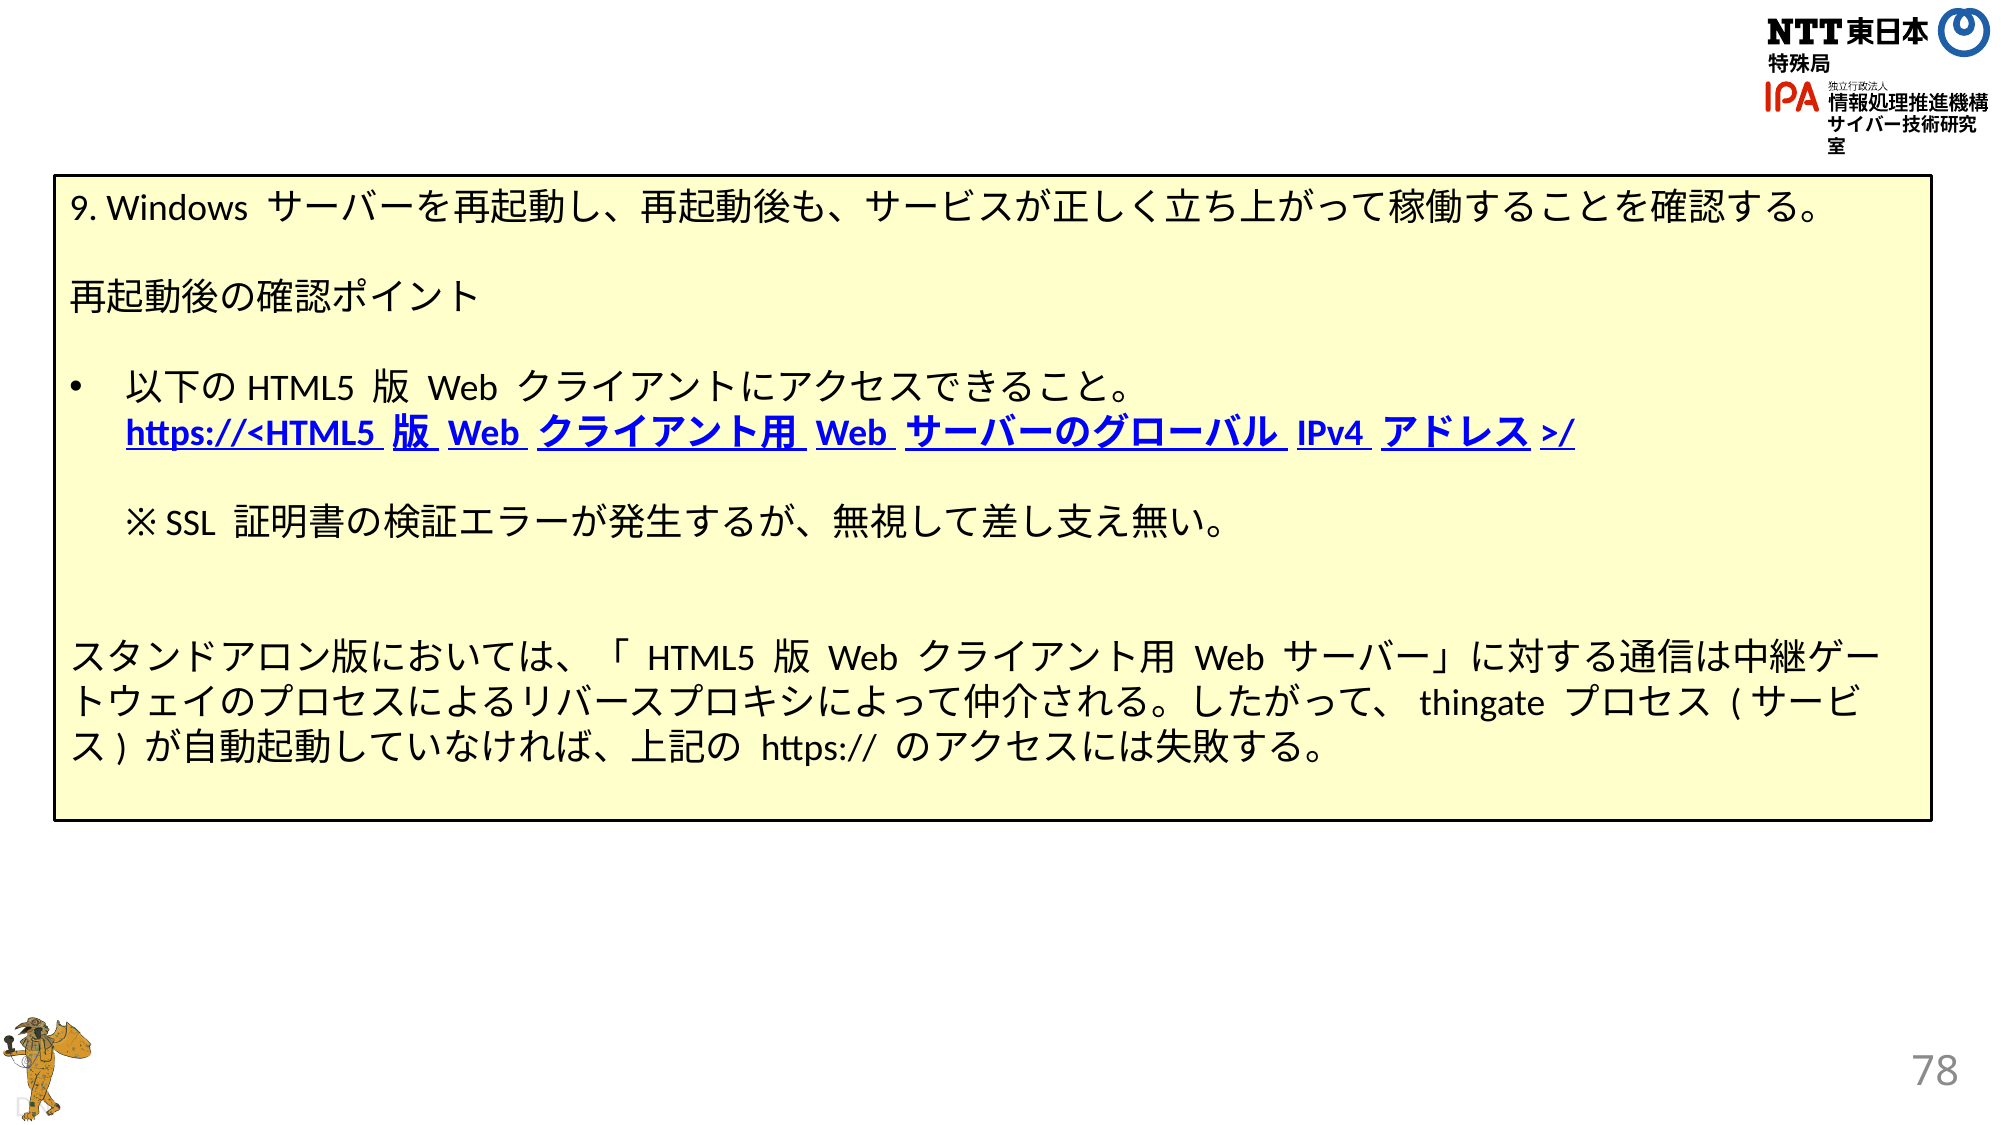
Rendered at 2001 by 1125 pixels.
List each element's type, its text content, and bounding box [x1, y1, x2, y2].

text_box 9. Windows サーバーを再起動し、再起動後も、サービスが正しく立ち上がって稼働することを確認する。 再起動後の確認ポイント 以下のHTML5 版 Web クライアントにアクセスできること。 https://<HTML5 版 Web クライアント用 Web サーバーのグローバル IPv4 アドレス>/ ※ SSL 証明書の検証エラーが発生するが、無視して差し支え無い。 スタンドアロン版においては、「 HTML5 版 Web クライアント用 Web サーバー」に対する通信は中継ゲートウェイのプロセスによるリバースプロキシによって仲介される。したがって、thingate プロセス (サービス) が自動起動していなければ、上記の https:// のアクセスには失敗する。 [54, 175, 1932, 821]
slide_number 78 [1412, 1042, 1975, 1103]
